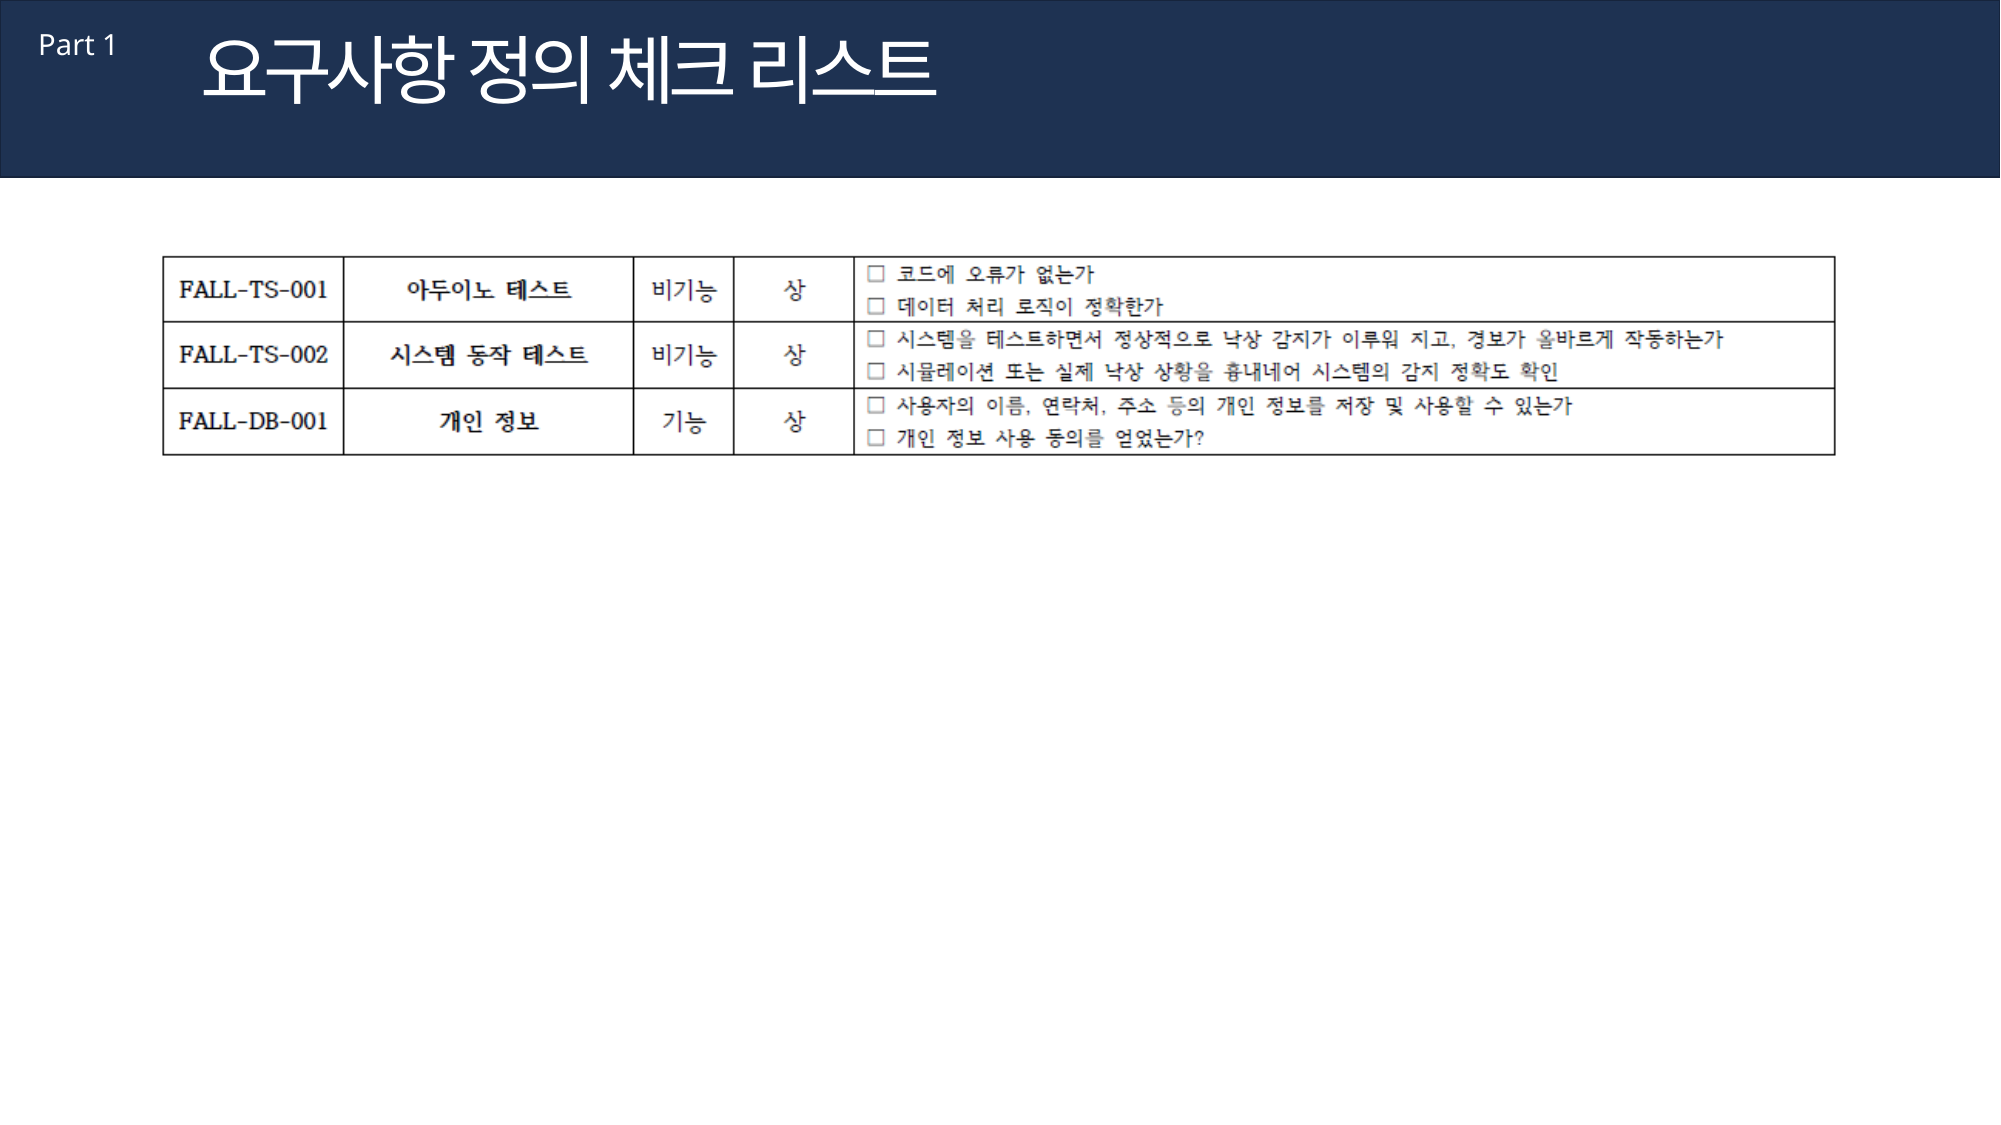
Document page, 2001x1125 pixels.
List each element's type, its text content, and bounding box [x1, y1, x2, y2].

text_box Part 1 [23, 19, 142, 69]
text_box [0, 0, 2000, 178]
picture [154, 244, 1842, 462]
text_box 요구사항 정의 체크 리스트 [185, 16, 956, 122]
